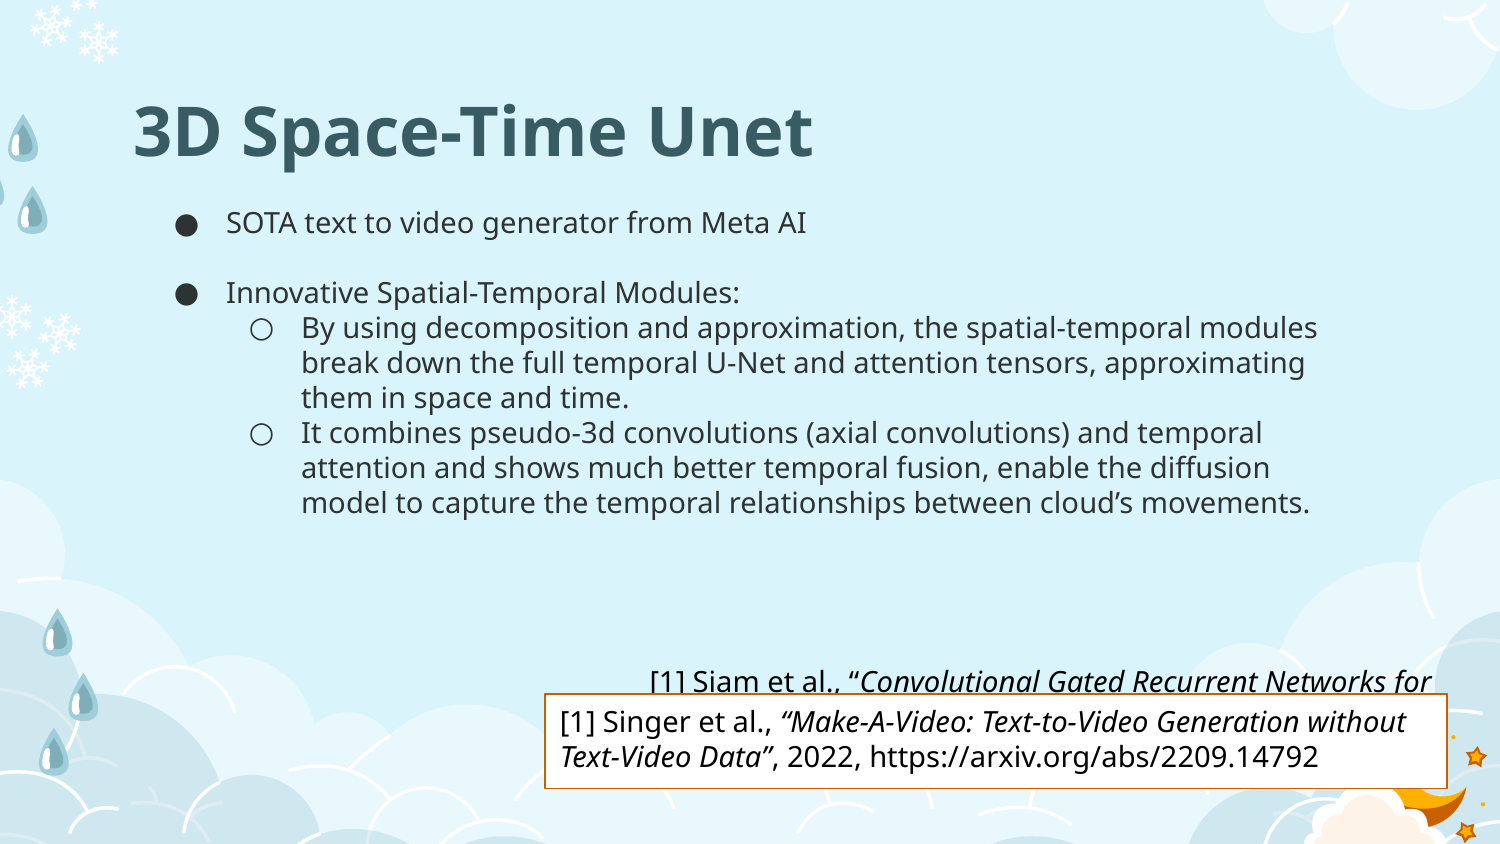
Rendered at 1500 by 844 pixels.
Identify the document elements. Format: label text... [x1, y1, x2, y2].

text_box SOTA text to video generator from Meta AI Innovative Spatial-Temporal Modules: By using decomposition and approximation, the spatial-temporal modules break down the full temporal U-Net and attention tensors, approximating them in space and time. It combines pseudo-3d convolutions (axial convolutions) and temporal attention and shows much better temporal fusion, enable the diffusion model to capture the temporal relationships between cloud’s movements. [136, 189, 1344, 569]
title 3D Space-Time Unet [118, 72, 1382, 167]
text_box [1] Singer et al., “Make-A-Video: Text-to-Video Generation without Text-Video Data”, 2022, https://arxiv.org/abs/2209.14792 [544, 693, 1447, 789]
